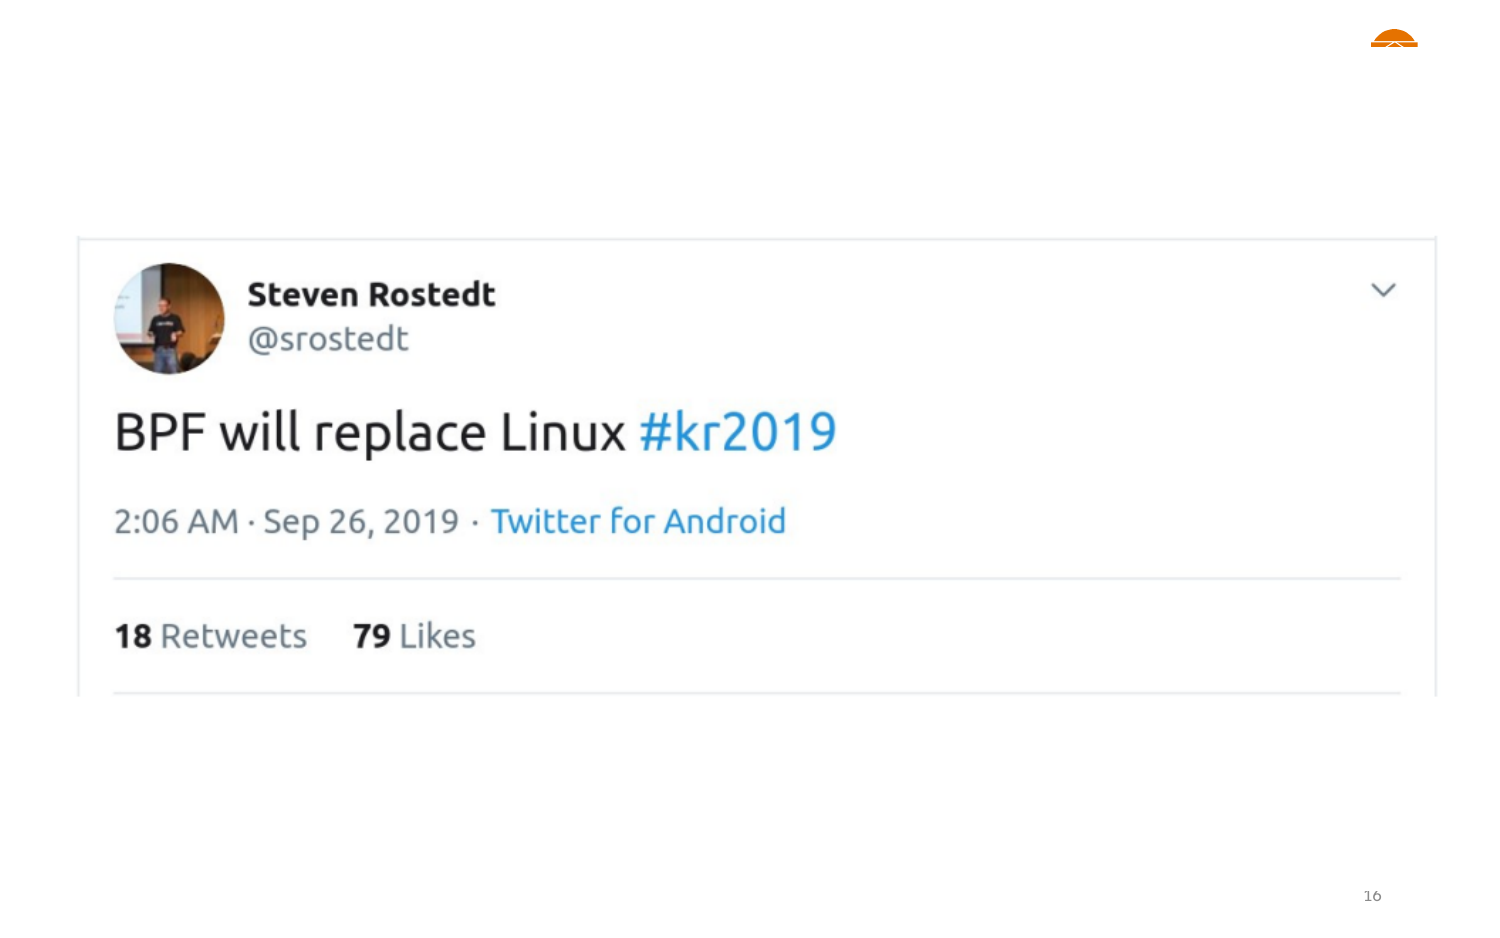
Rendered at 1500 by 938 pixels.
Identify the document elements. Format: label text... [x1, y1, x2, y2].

picture [0, 47, 1500, 890]
slide_number 16 [1059, 891, 1397, 919]
